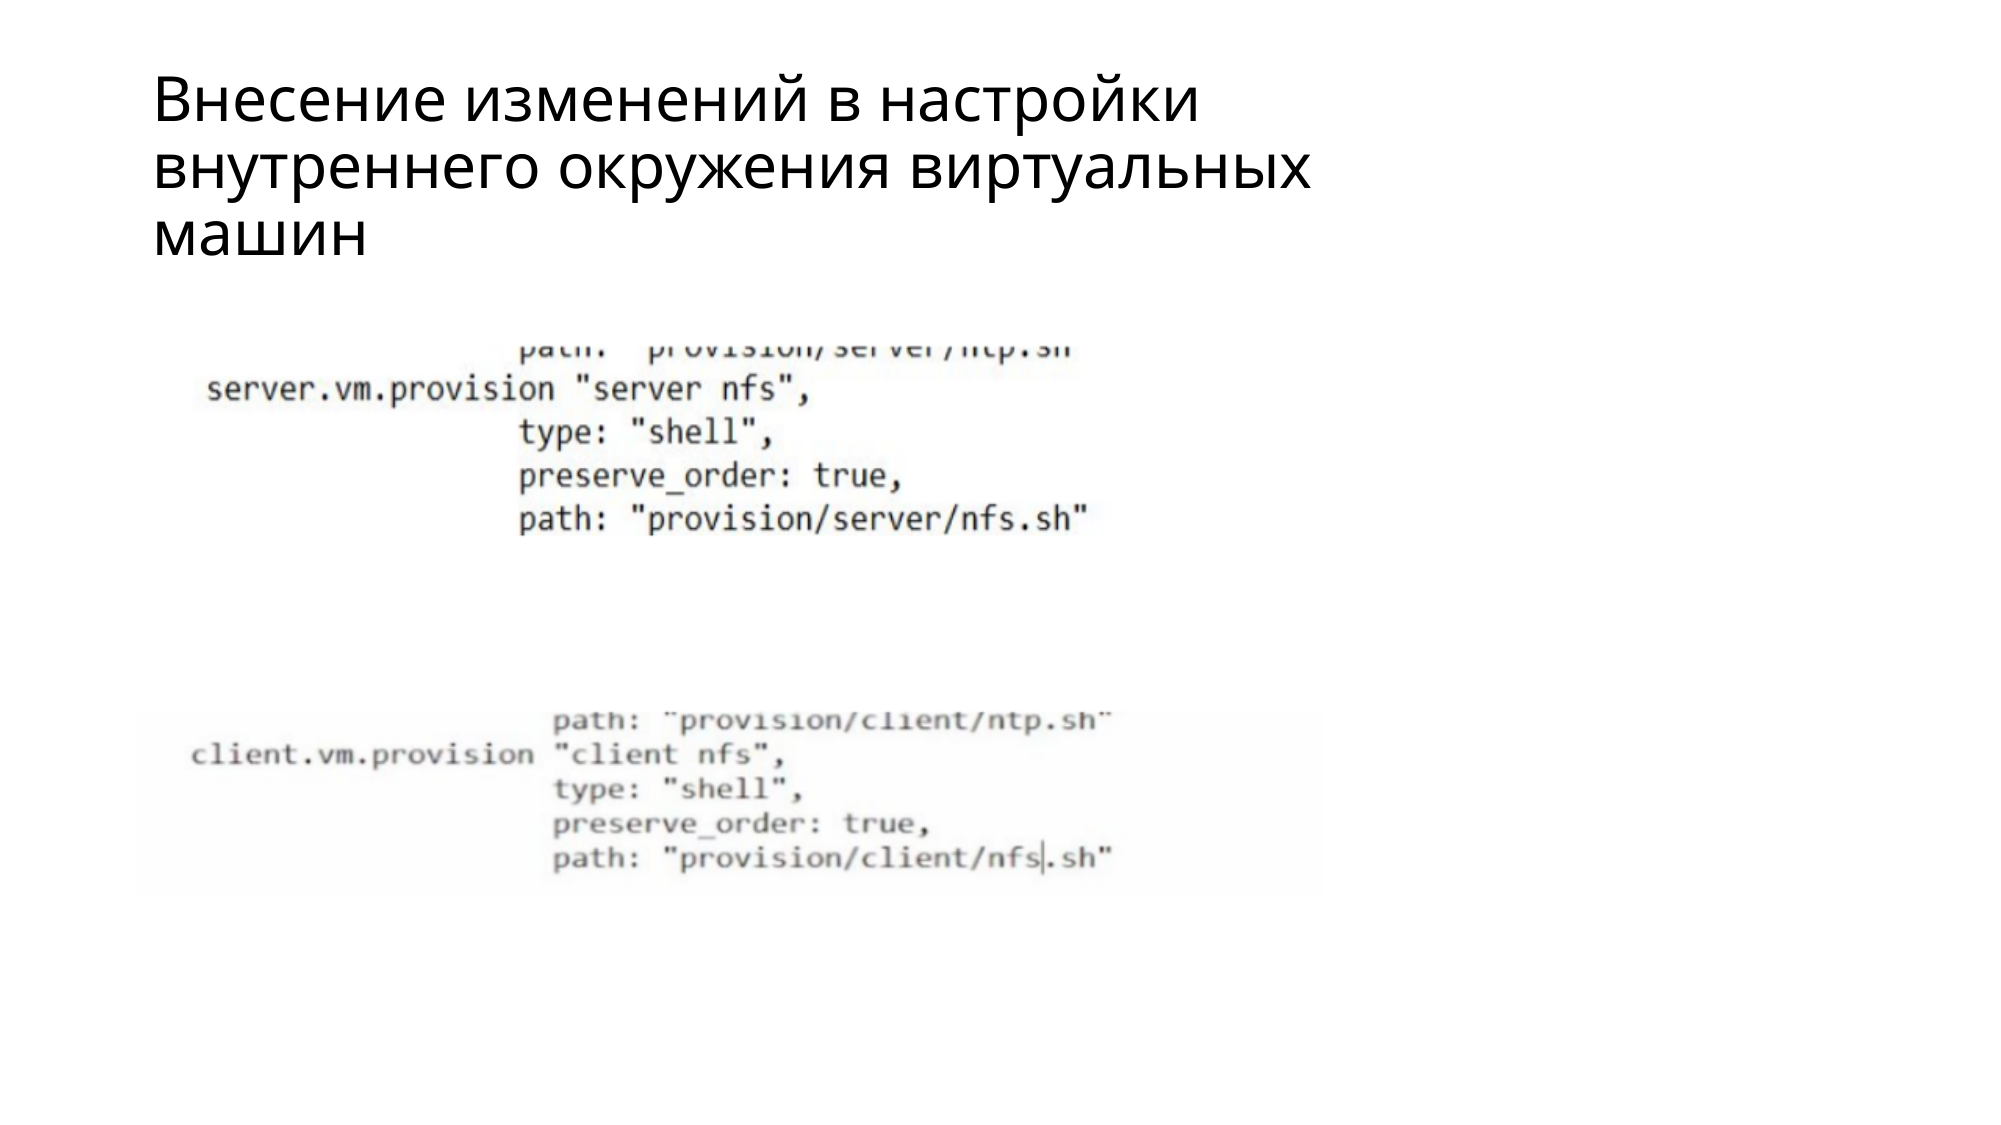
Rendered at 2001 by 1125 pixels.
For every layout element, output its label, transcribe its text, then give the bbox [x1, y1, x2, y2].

title Внесение изменений в настройки внутреннего окружения виртуальных машин [137, 59, 1863, 278]
picture [137, 688, 1323, 918]
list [162, 317, 1523, 564]
